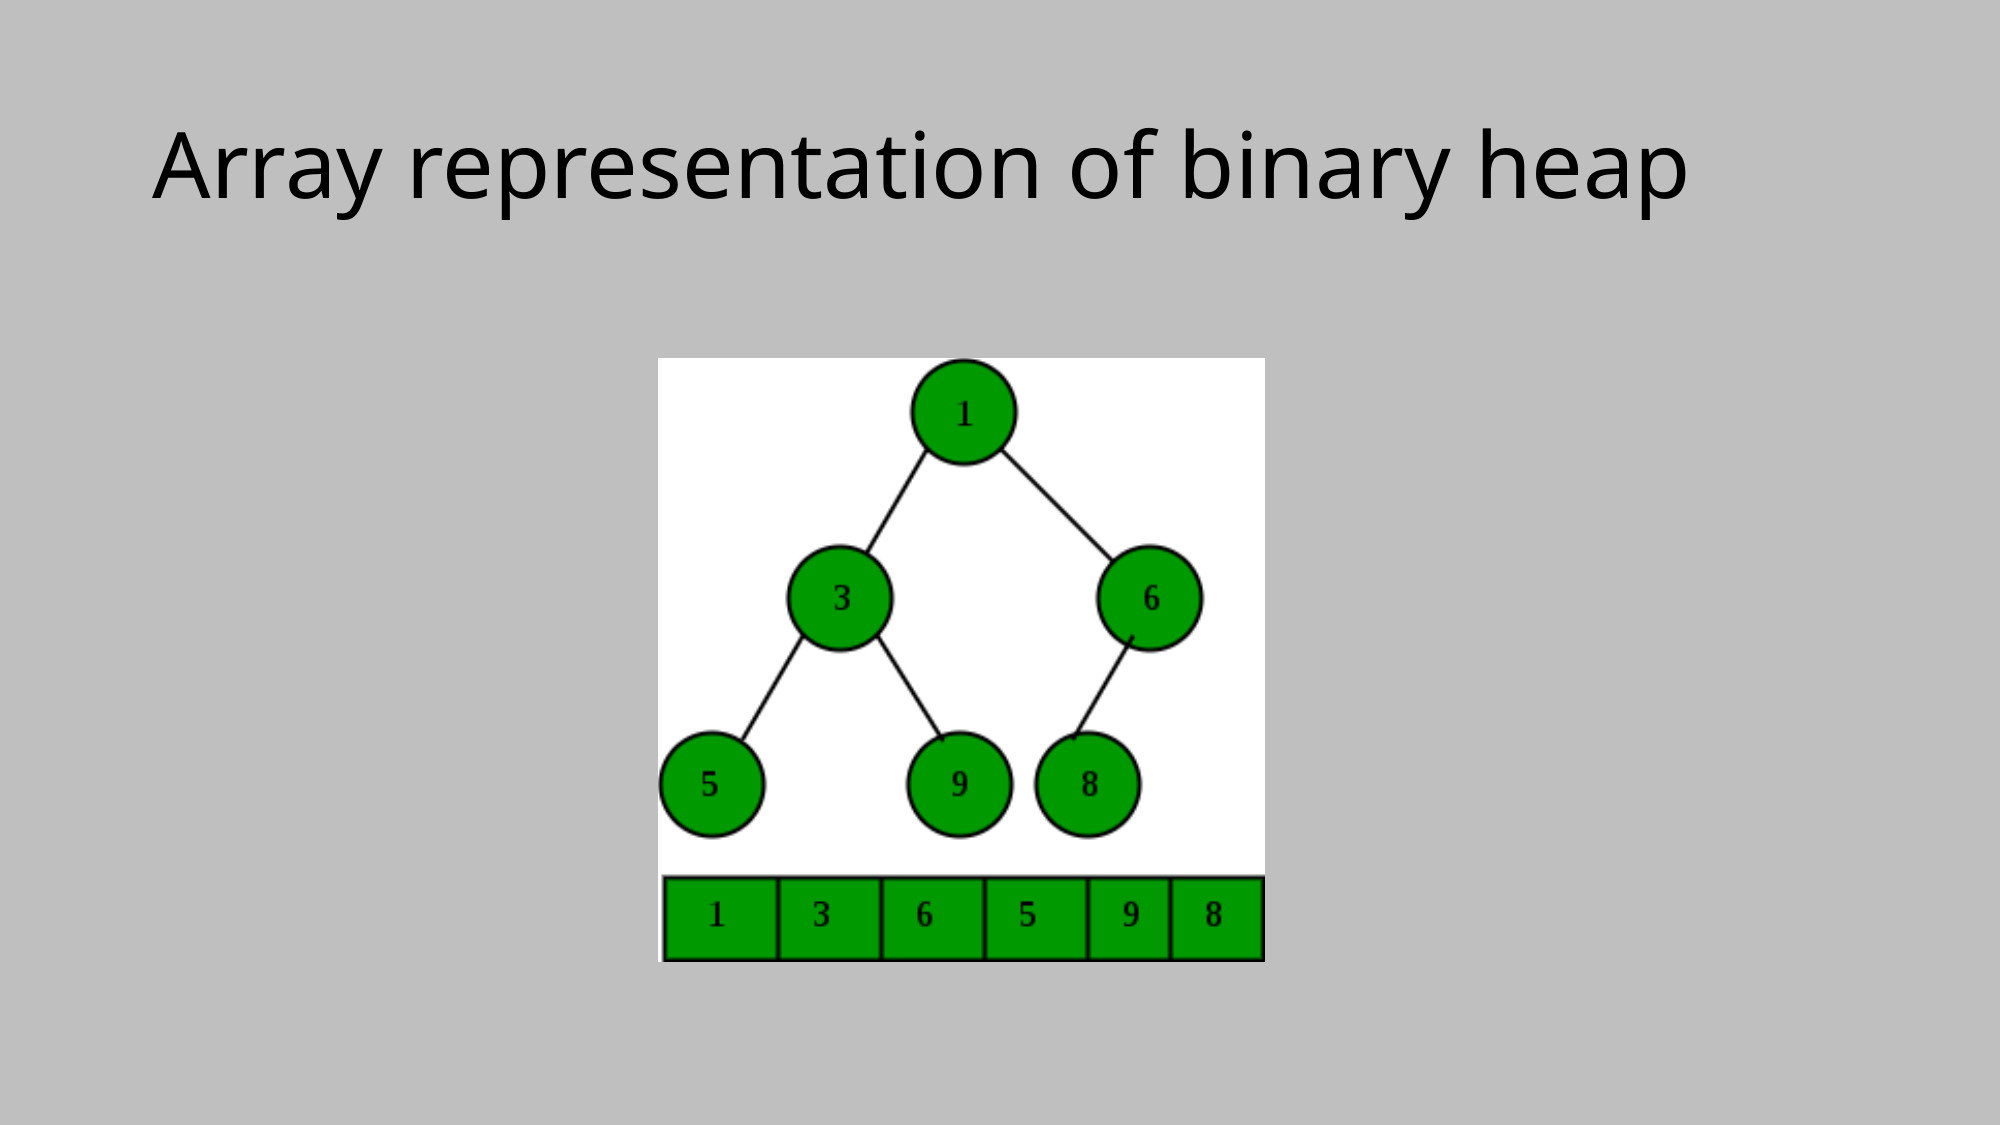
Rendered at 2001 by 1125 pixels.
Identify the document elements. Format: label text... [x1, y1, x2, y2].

title Array representation of binary heap [137, 59, 1863, 278]
picture [658, 358, 1265, 962]
